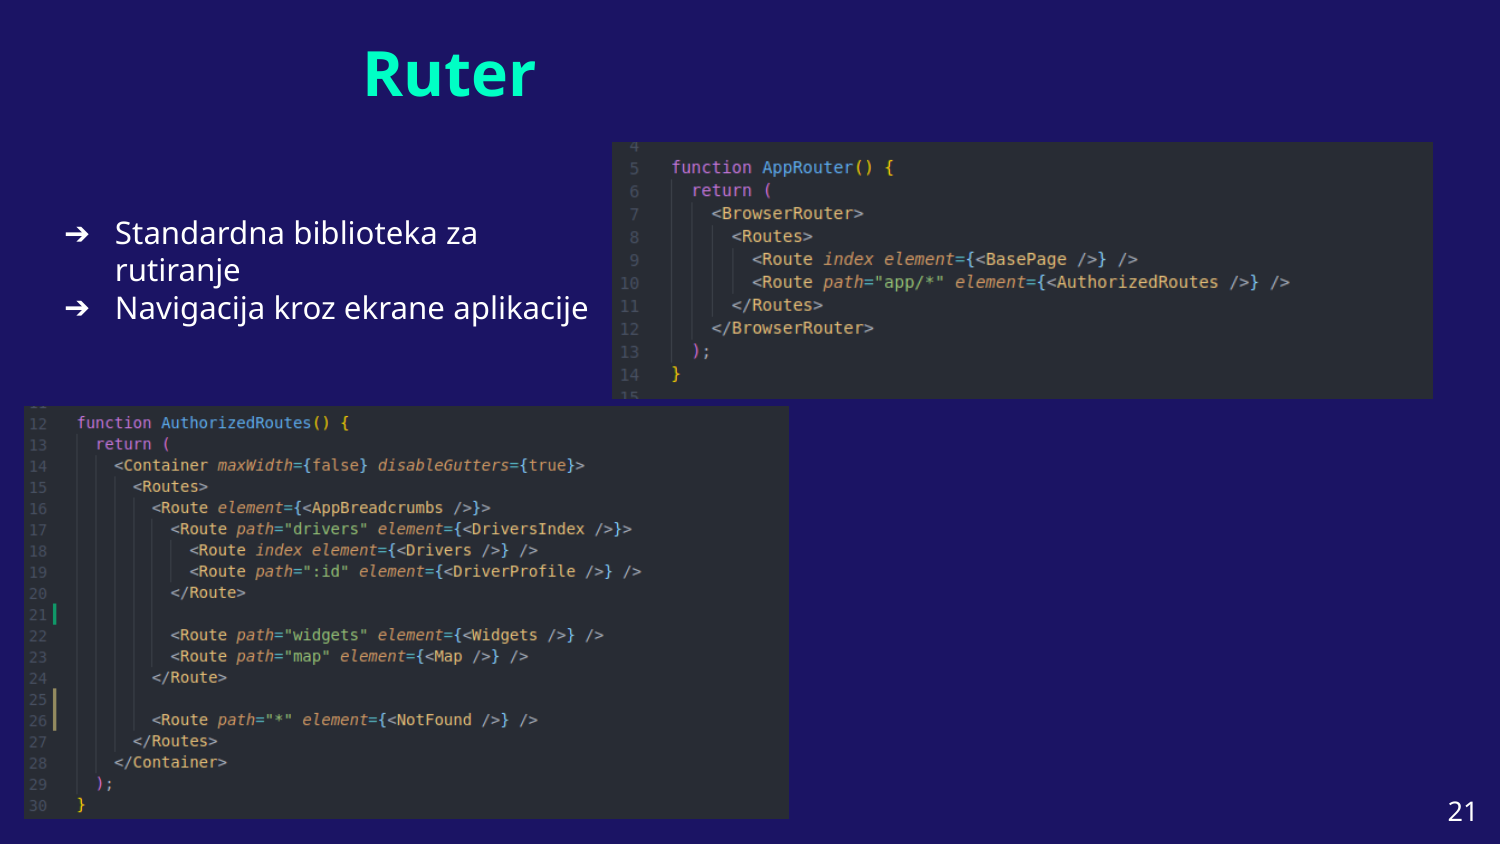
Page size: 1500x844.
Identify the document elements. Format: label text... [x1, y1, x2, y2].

picture [612, 142, 1433, 400]
slide_number ‹#› [1403, 779, 1494, 844]
title Ruter [184, 18, 1266, 129]
subtitle Standardna biblioteka za rutiranje Navigacija kroz ekrane aplikacije [25, 198, 607, 329]
picture [24, 405, 789, 819]
